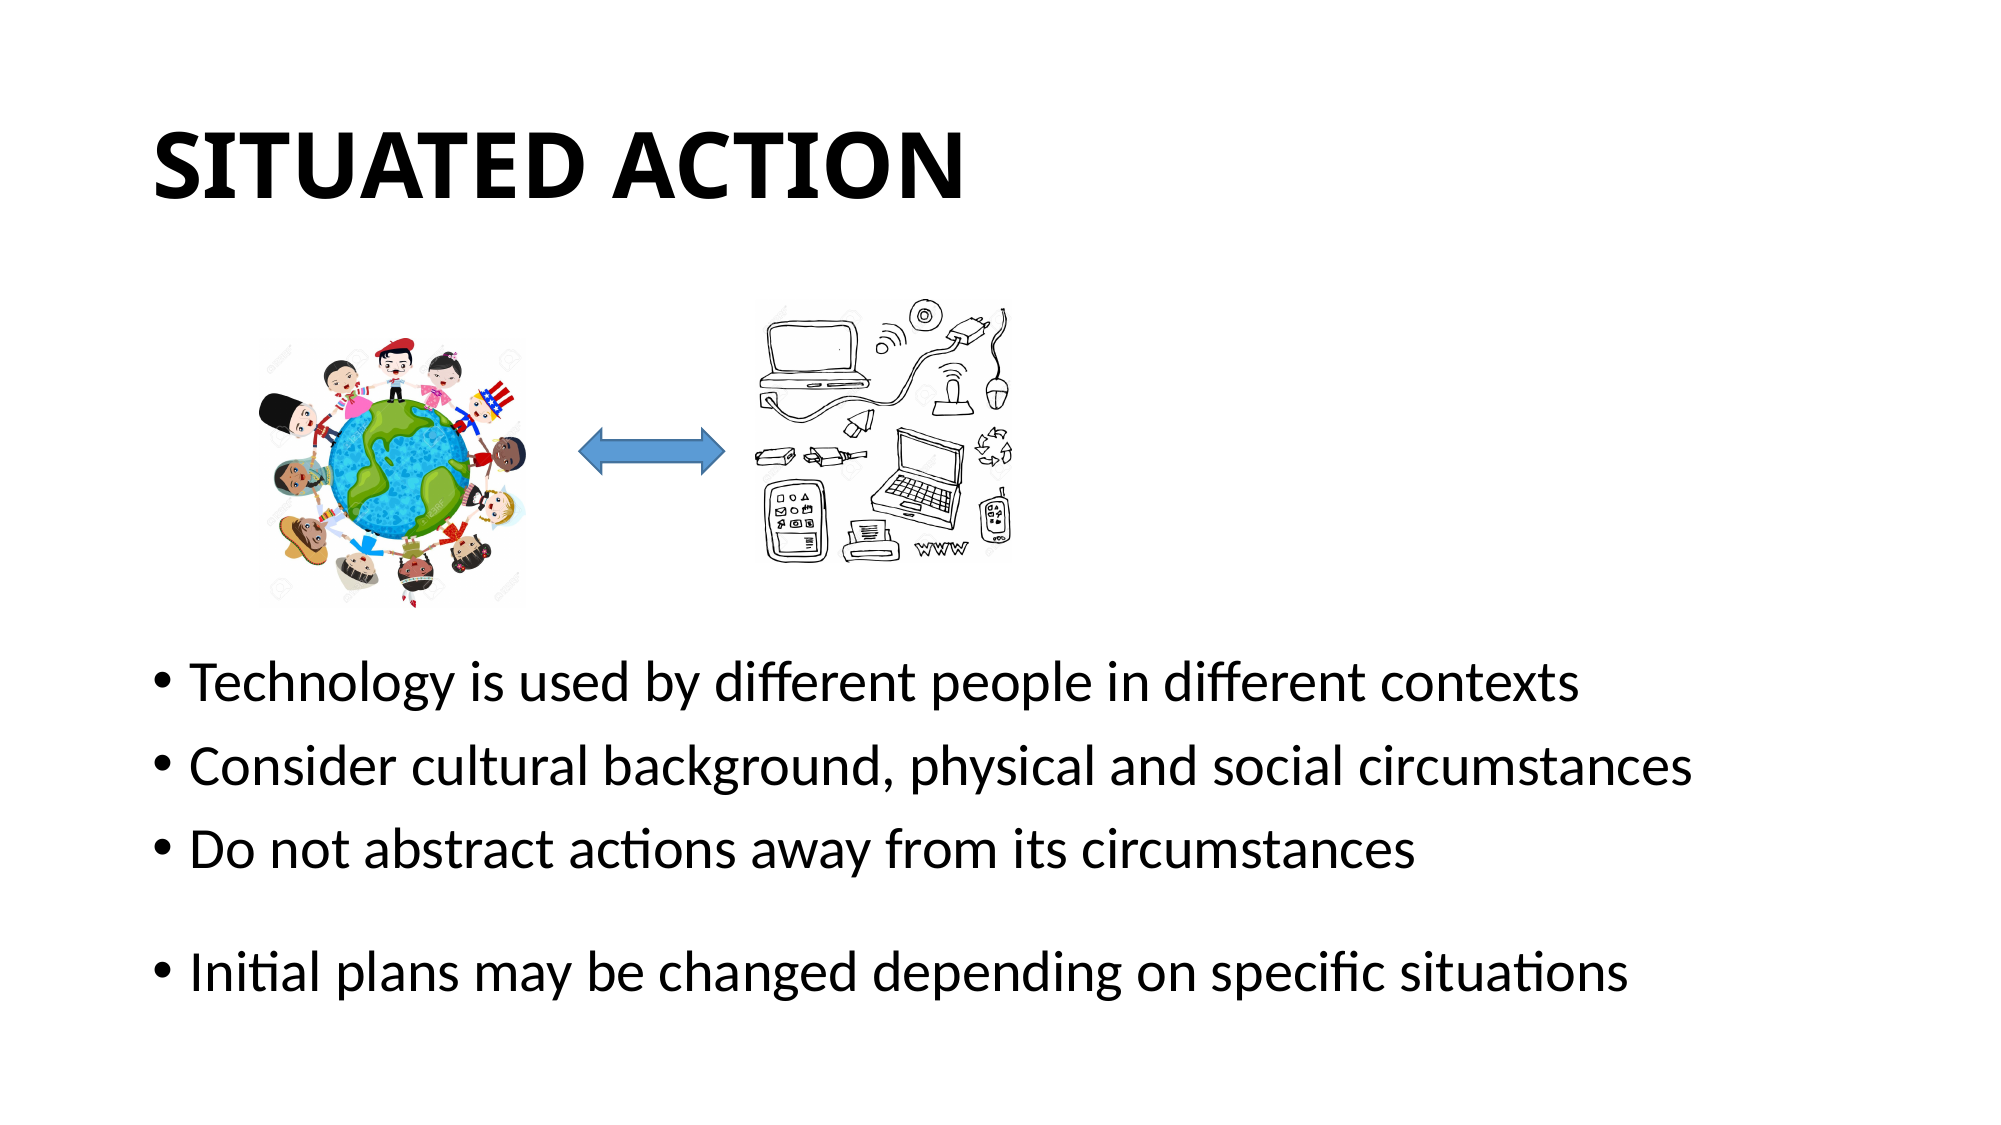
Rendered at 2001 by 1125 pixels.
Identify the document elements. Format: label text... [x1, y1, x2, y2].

picture [755, 299, 1013, 563]
picture [259, 338, 526, 608]
text_box [577, 426, 726, 476]
title SITUATED ACTION [137, 59, 1863, 278]
list Technology is used by different people in different contexts Consider cultural background, physical and social circumstances Do not abstract actions away from its circumstances Initial plans may be changed depending on specific situations [137, 302, 1863, 1045]
